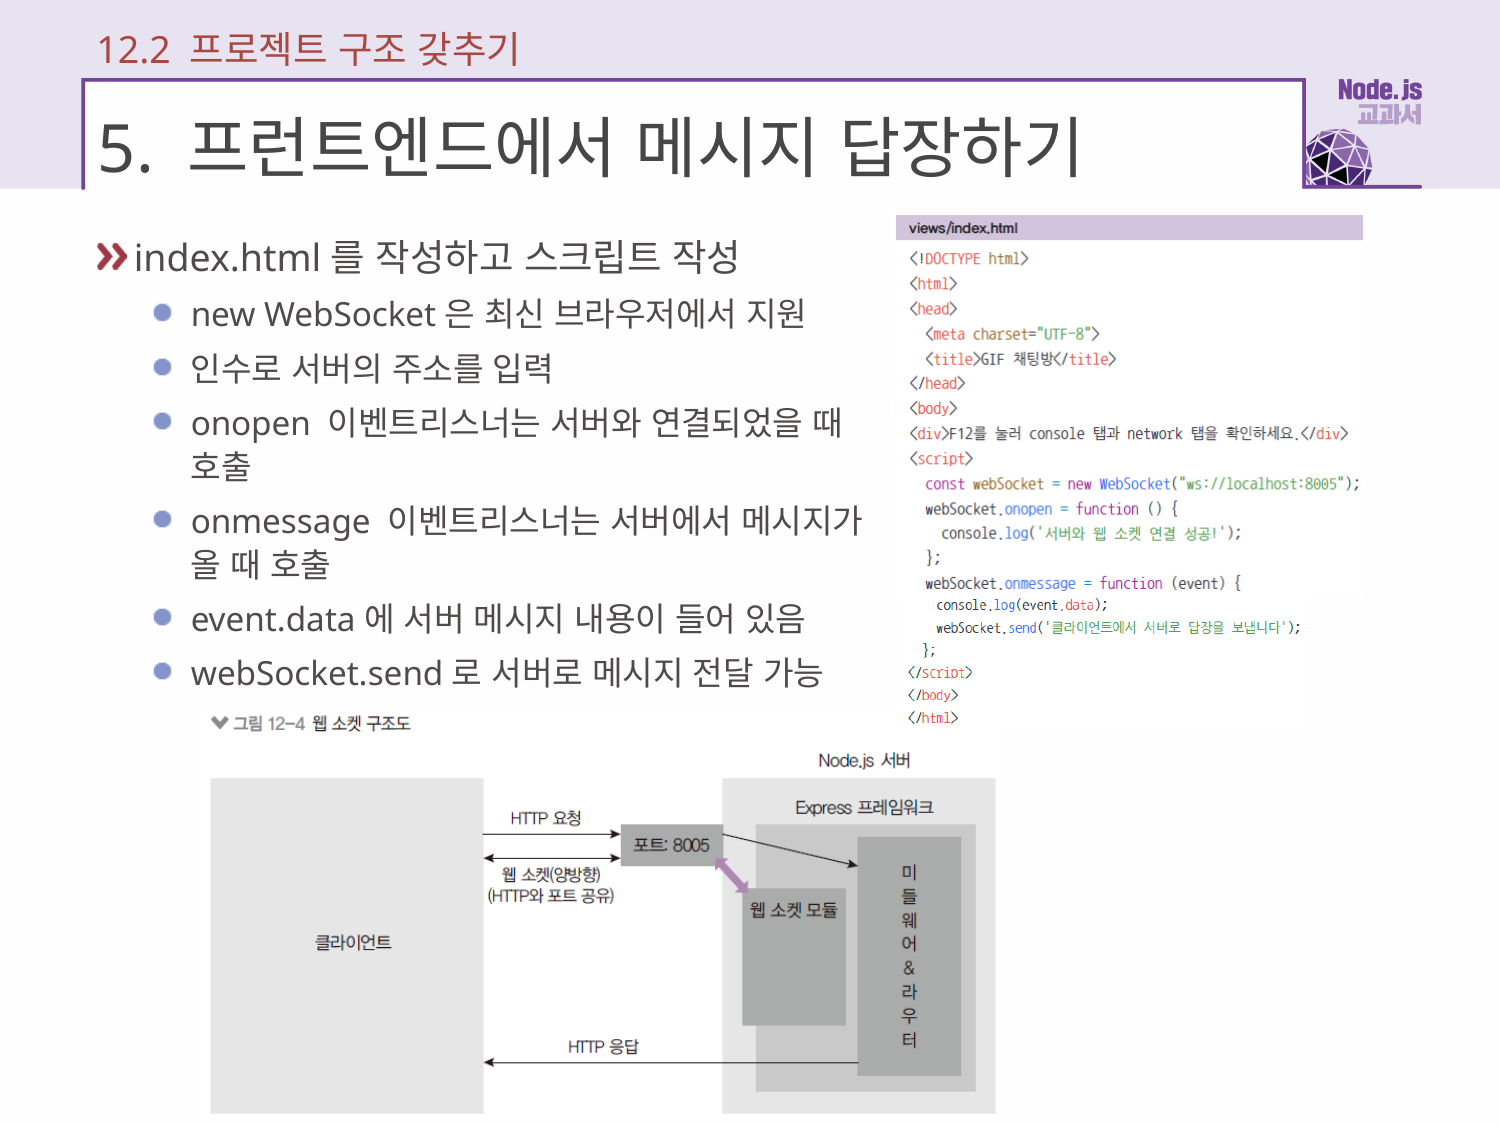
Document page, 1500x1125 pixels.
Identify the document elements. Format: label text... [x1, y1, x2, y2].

list index.html를 작성하고 스크립트 작성 new WebSocket은 최신 브라우저에서 지원 인수로 서버의 주소를 입력 onopen 이벤트리스너는 서버와 연결되었을 때 호출 onmessage 이벤트리스너는 서버에서 메시지가 올 때 호출 event.data에 서버 메시지 내용이 들어 있음 webSocket.send로 서버로 메시지 전달 가능 [81, 222, 883, 1037]
text_box 12.2 프로젝트 구조 갖추기 [81, 14, 807, 62]
picture [0, 0, 1500, 1125]
title 5. 프런트엔드에서 메시지 답장하기 [82, 61, 1413, 193]
